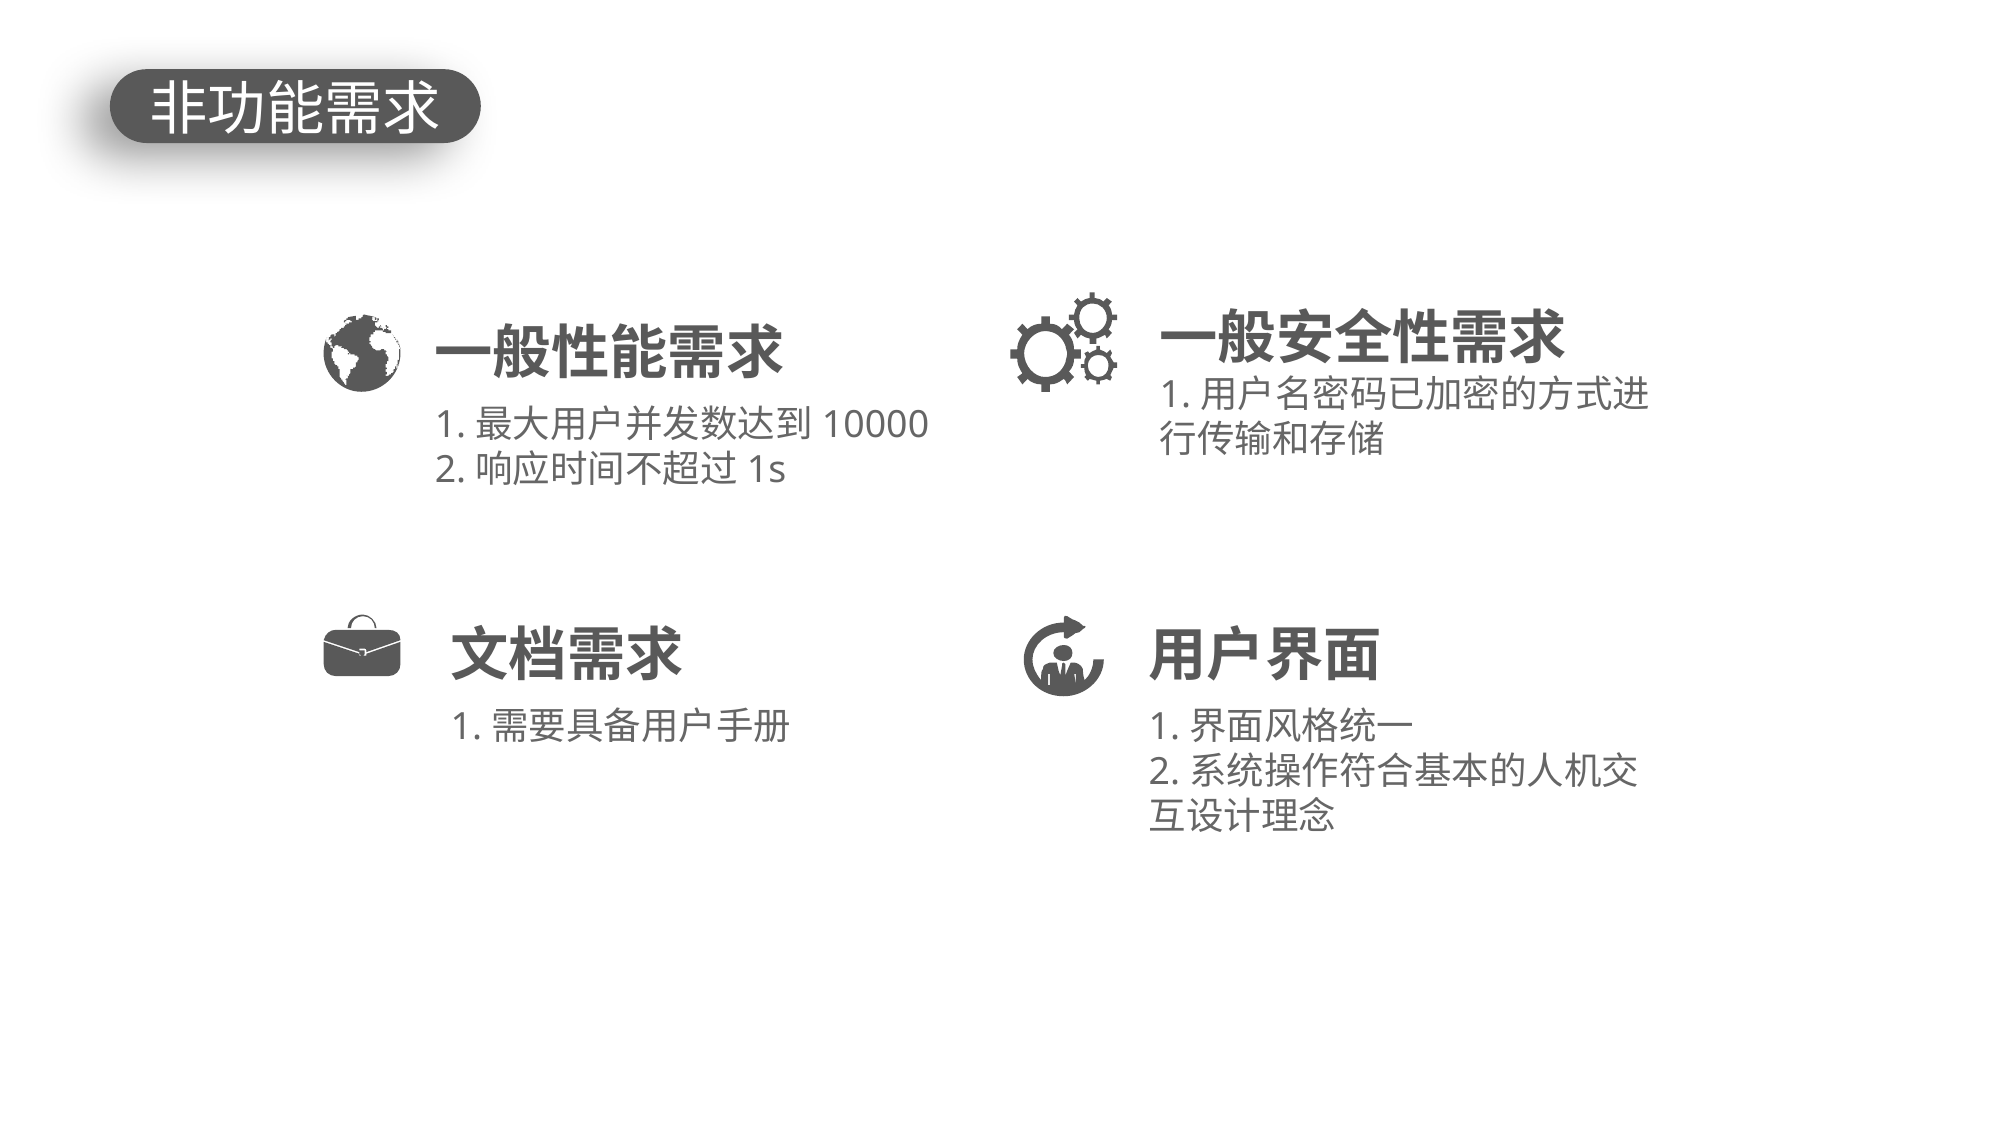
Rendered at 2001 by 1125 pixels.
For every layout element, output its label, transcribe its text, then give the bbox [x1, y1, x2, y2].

text_box 用户界面 1.界面风格统一 2.系统操作符合基本的人机交互设计理念 [1133, 609, 1663, 845]
text_box [323, 614, 401, 677]
text_box [1010, 292, 1118, 392]
text_box 一般性能需求 1.最大用户并发数达到10000 2.响应时间不超过1s [419, 307, 949, 498]
text_box 一般安全性需求 1.用户名密码已加密的方式进行传输和存储 [1144, 292, 1674, 513]
text_box [1023, 615, 1104, 697]
text_box 非功能需求 [109, 69, 481, 144]
text_box [323, 314, 401, 392]
text_box 文档需求 1.需要具备用户手册 [435, 609, 965, 755]
